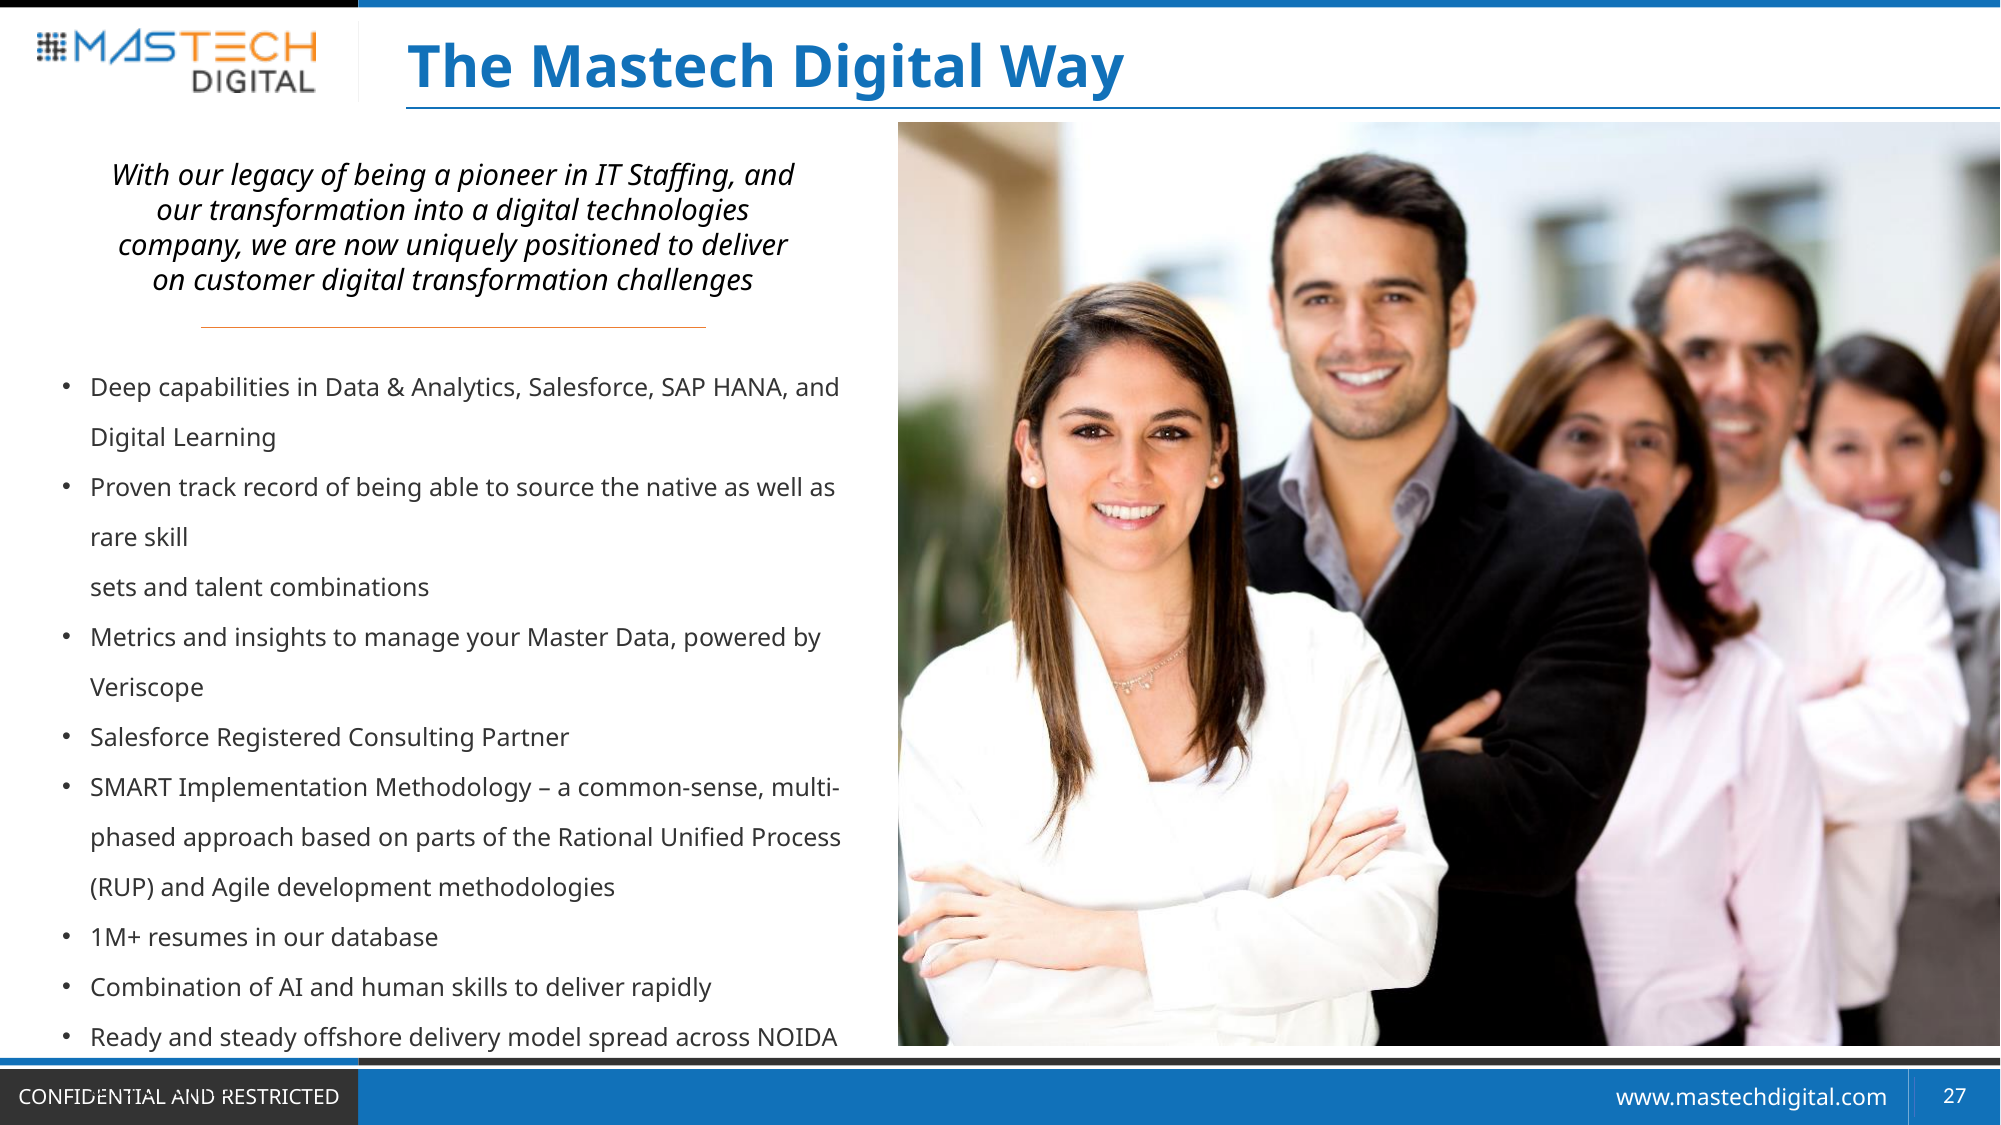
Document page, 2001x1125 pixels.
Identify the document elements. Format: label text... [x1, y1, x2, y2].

picture [37, 28, 316, 93]
picture [898, 122, 2000, 1046]
text_box The Mastech Digital Way [392, 22, 1452, 108]
text_box Deep capabilities in Data & Analytics, Salesforce, SAP HANA, and Digital Learning Proven track record of being able to source the native as well as rare skill sets and talent combinations Metrics and insights to manage your Master Data, powered by Veriscope Salesforce Registered Consulting Partner SMART Implementation Methodology – a common-sense, multi-phased approach based on parts of the Rational Unified Process (RUP) and Agile development methodologies 1M+ resumes in our database Combination of AI and human skills to deliver rapidly Ready and steady offshore delivery model spread across NOIDA and Chennai Minority-owned (Certified with NMSDC) 1,500+ associates and growing [47, 343, 899, 1125]
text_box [89, 149, 817, 328]
